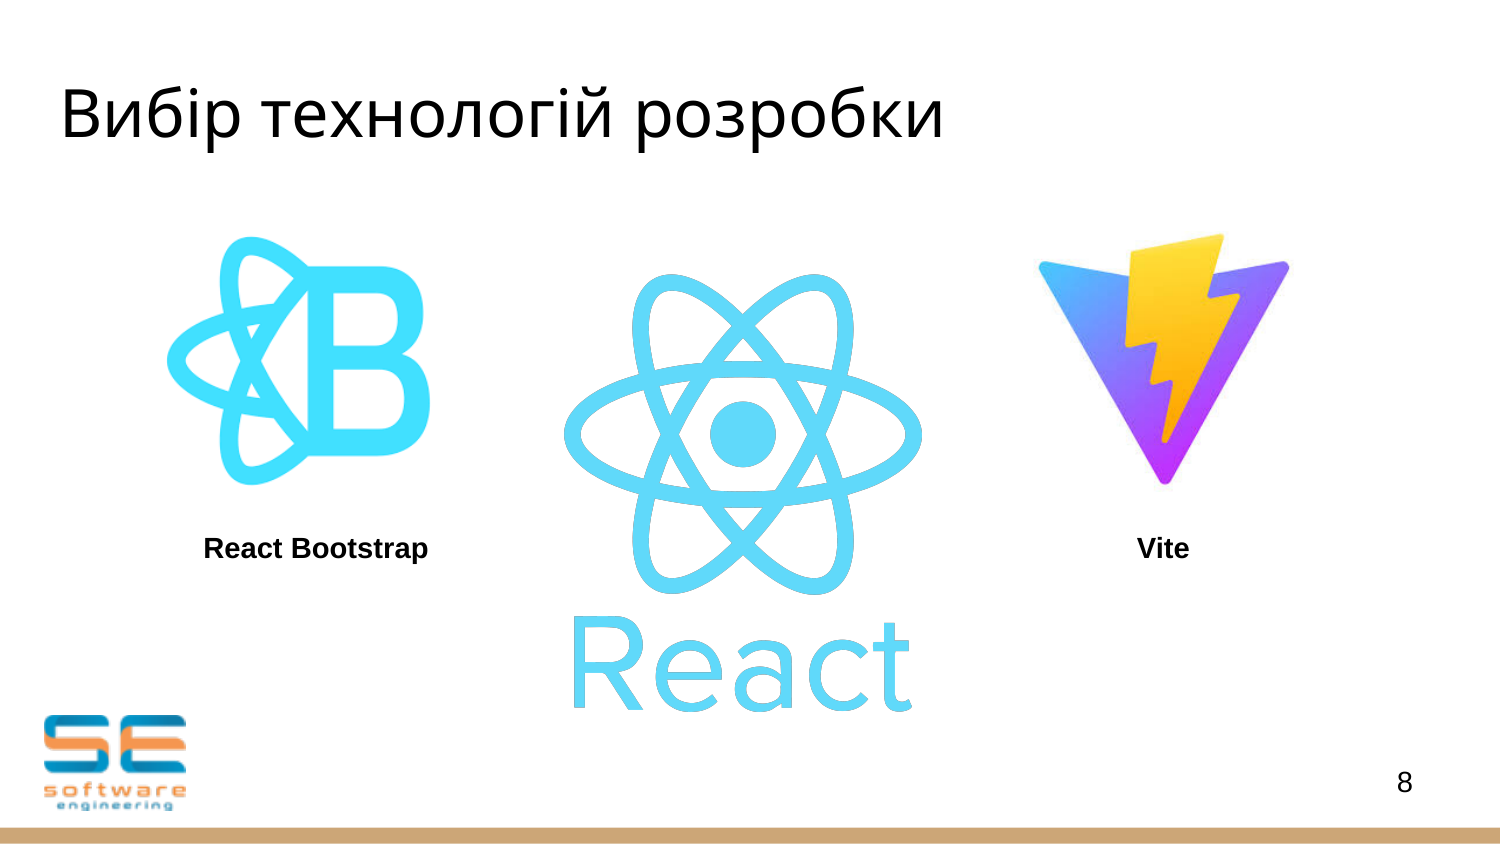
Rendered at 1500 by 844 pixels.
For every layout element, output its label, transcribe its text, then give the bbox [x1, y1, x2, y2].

picture [166, 229, 431, 493]
text_box 8 [1382, 755, 1500, 806]
picture [43, 714, 186, 811]
text_box Vite [1122, 521, 1206, 572]
text_box React Bootstrap [188, 521, 444, 572]
picture [517, 267, 969, 718]
title Вибір технологій розробки [44, 29, 1442, 166]
picture [1033, 231, 1295, 493]
